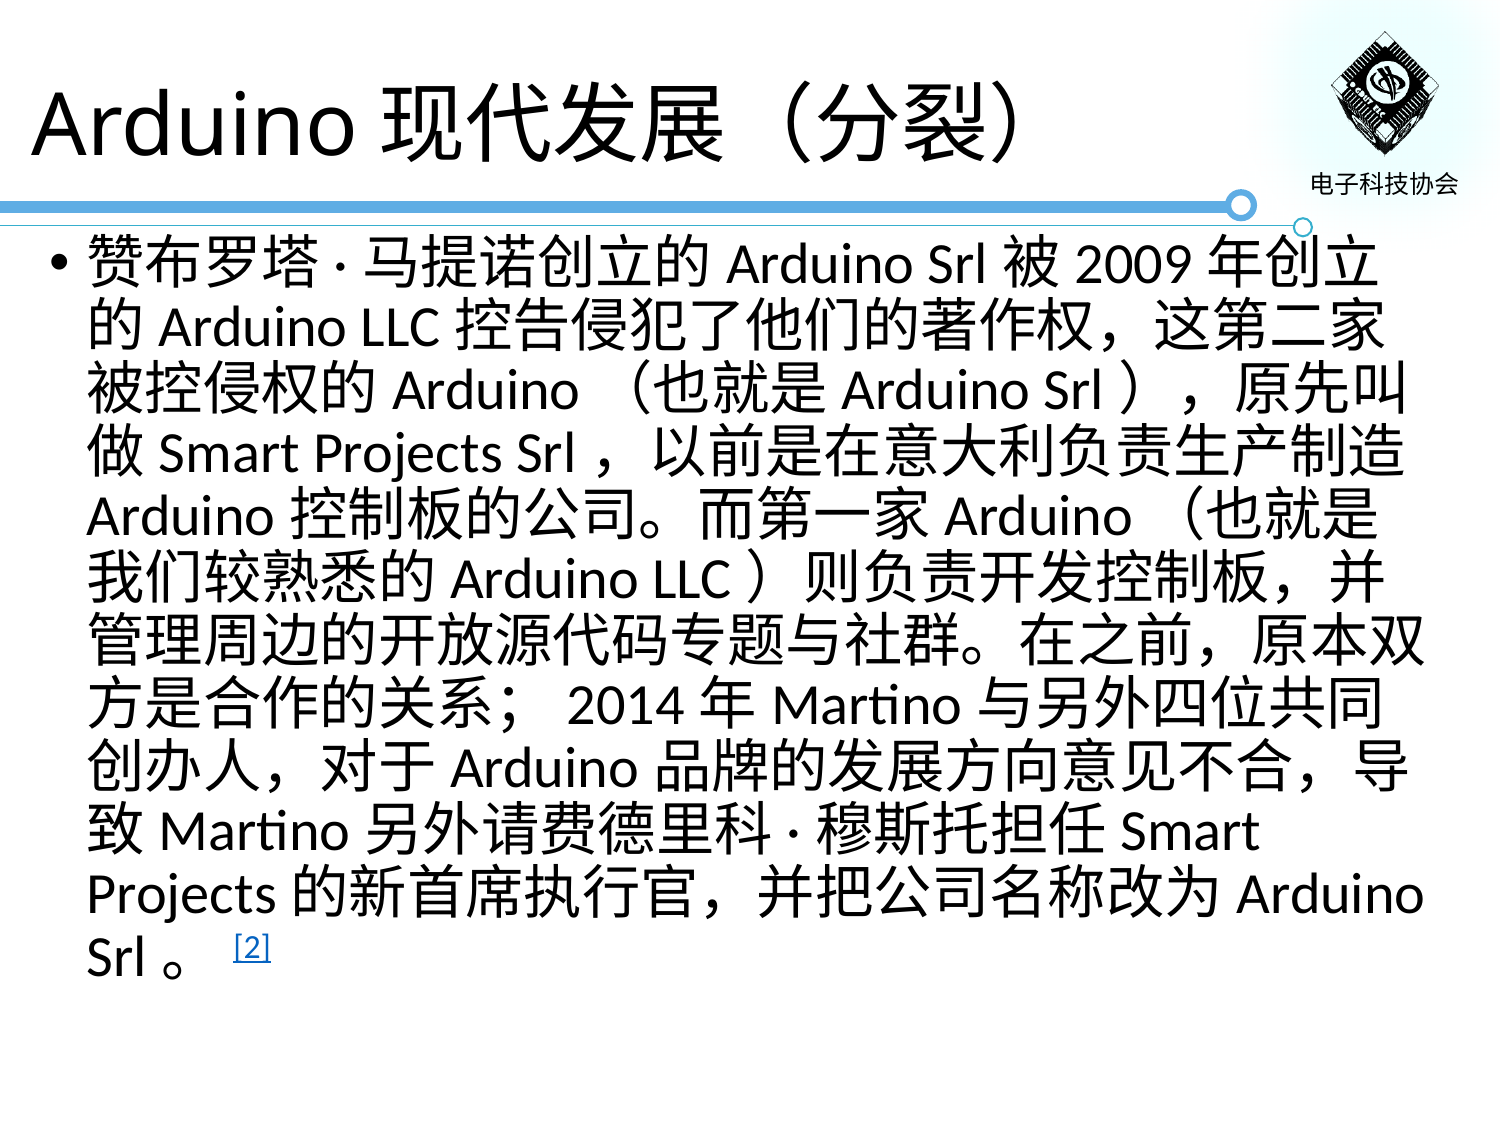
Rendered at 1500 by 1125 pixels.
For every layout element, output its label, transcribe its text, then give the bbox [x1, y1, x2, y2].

list 赞布罗塔·马提诺创立的Arduino Srl被2009年创立的Arduino LLC控告侵犯了他们的著作权，这第二家被控侵权的Arduino（也就是Arduino Srl），原先叫做Smart Projects Srl，以前是在意大利负责生产制造Arduino控制板的公司。而第一家Arduino（也就是我们较熟悉的Arduino LLC）则负责开发控制板，并管理周边的开放源代码专题与社群。在之前，原本双方是合作的关系；2014年Martino与另外四位共同创办人，对于Arduino品牌的发展方向意见不合，导致Martino另外请费德里科·穆斯托担任Smart Projects的新首席执行官，并把公司名称改为Arduino Srl。[2] [34, 225, 1443, 1080]
title Arduino现代发展（分裂） [16, 28, 1188, 226]
